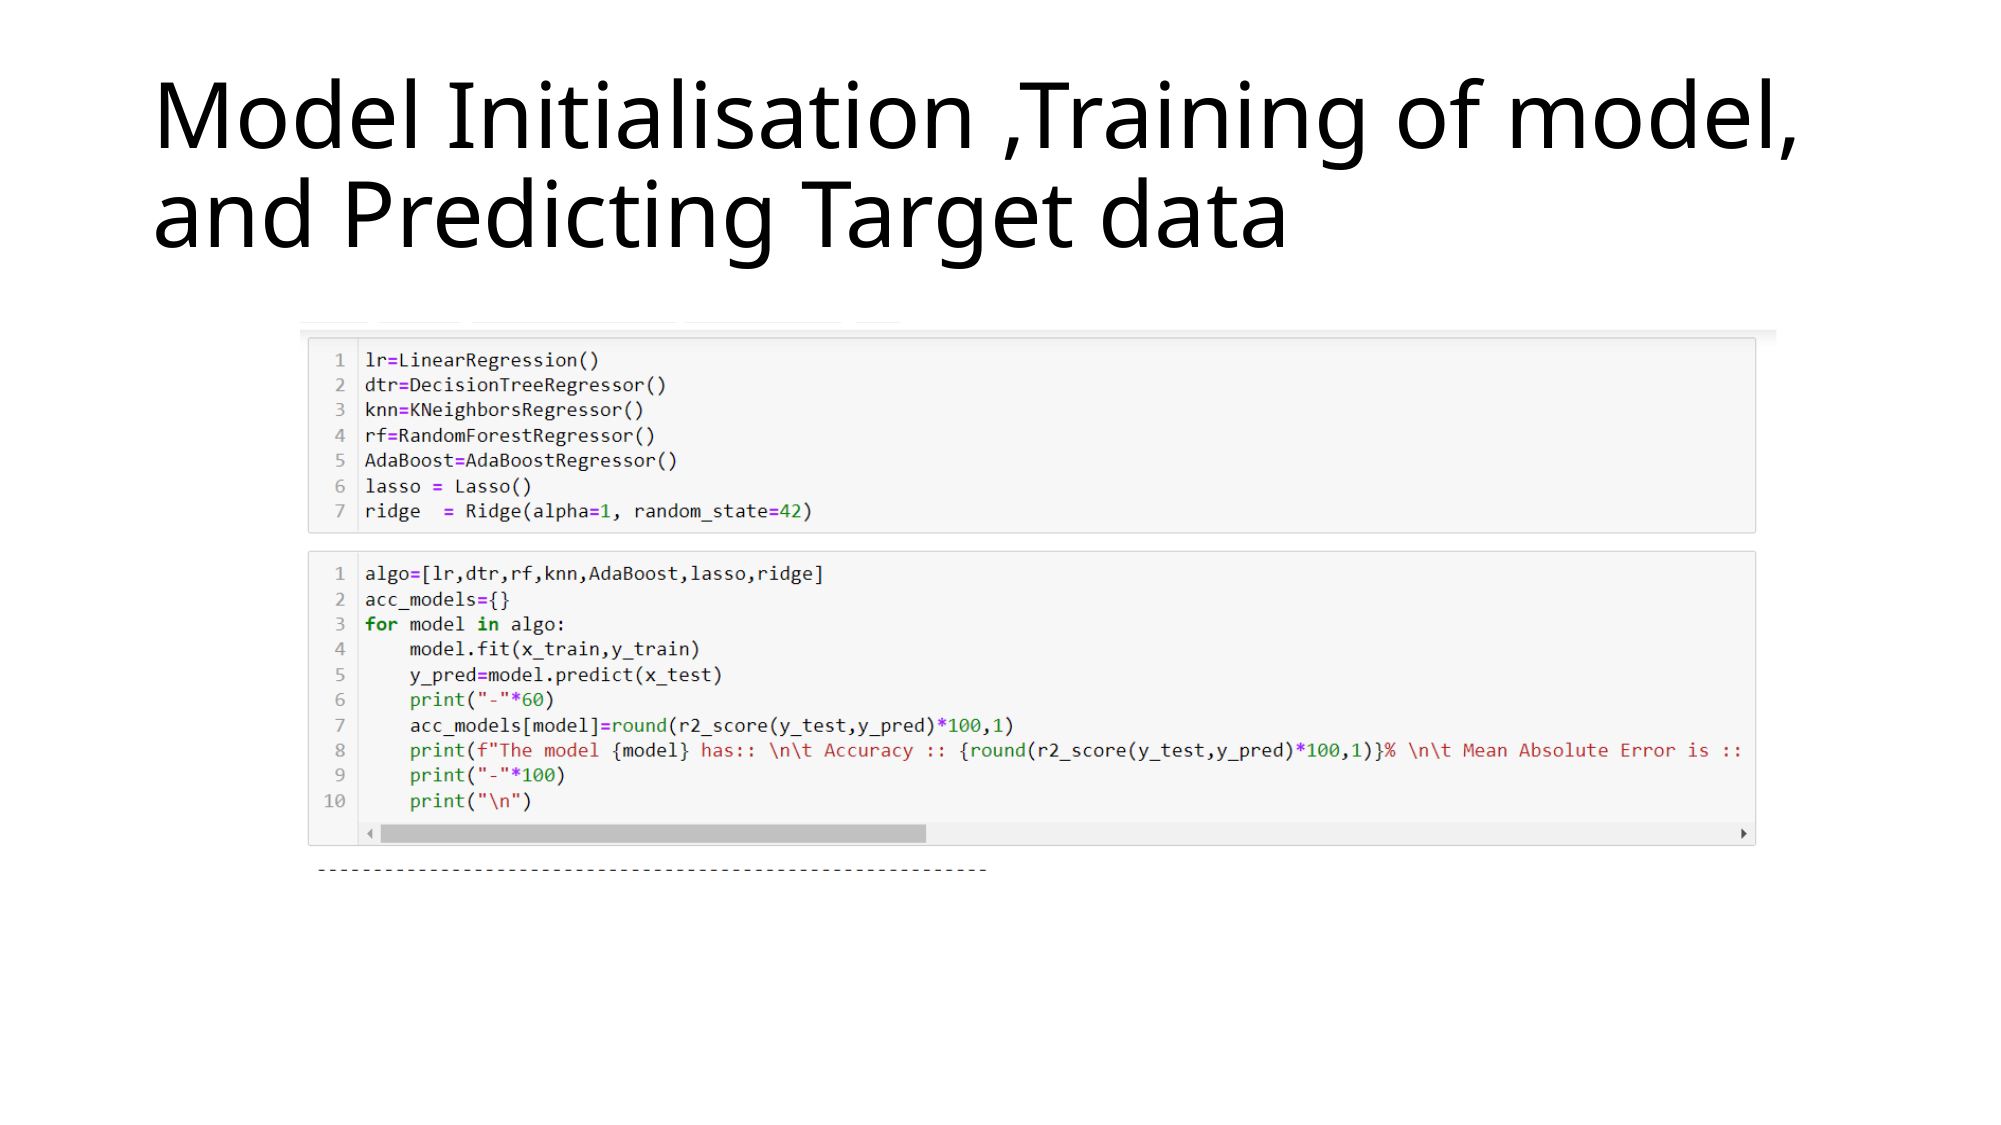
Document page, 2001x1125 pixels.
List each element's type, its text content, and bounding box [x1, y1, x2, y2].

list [299, 321, 1777, 874]
title Model Initialisation ,Training of model, and Predicting Target data [137, 59, 1863, 278]
